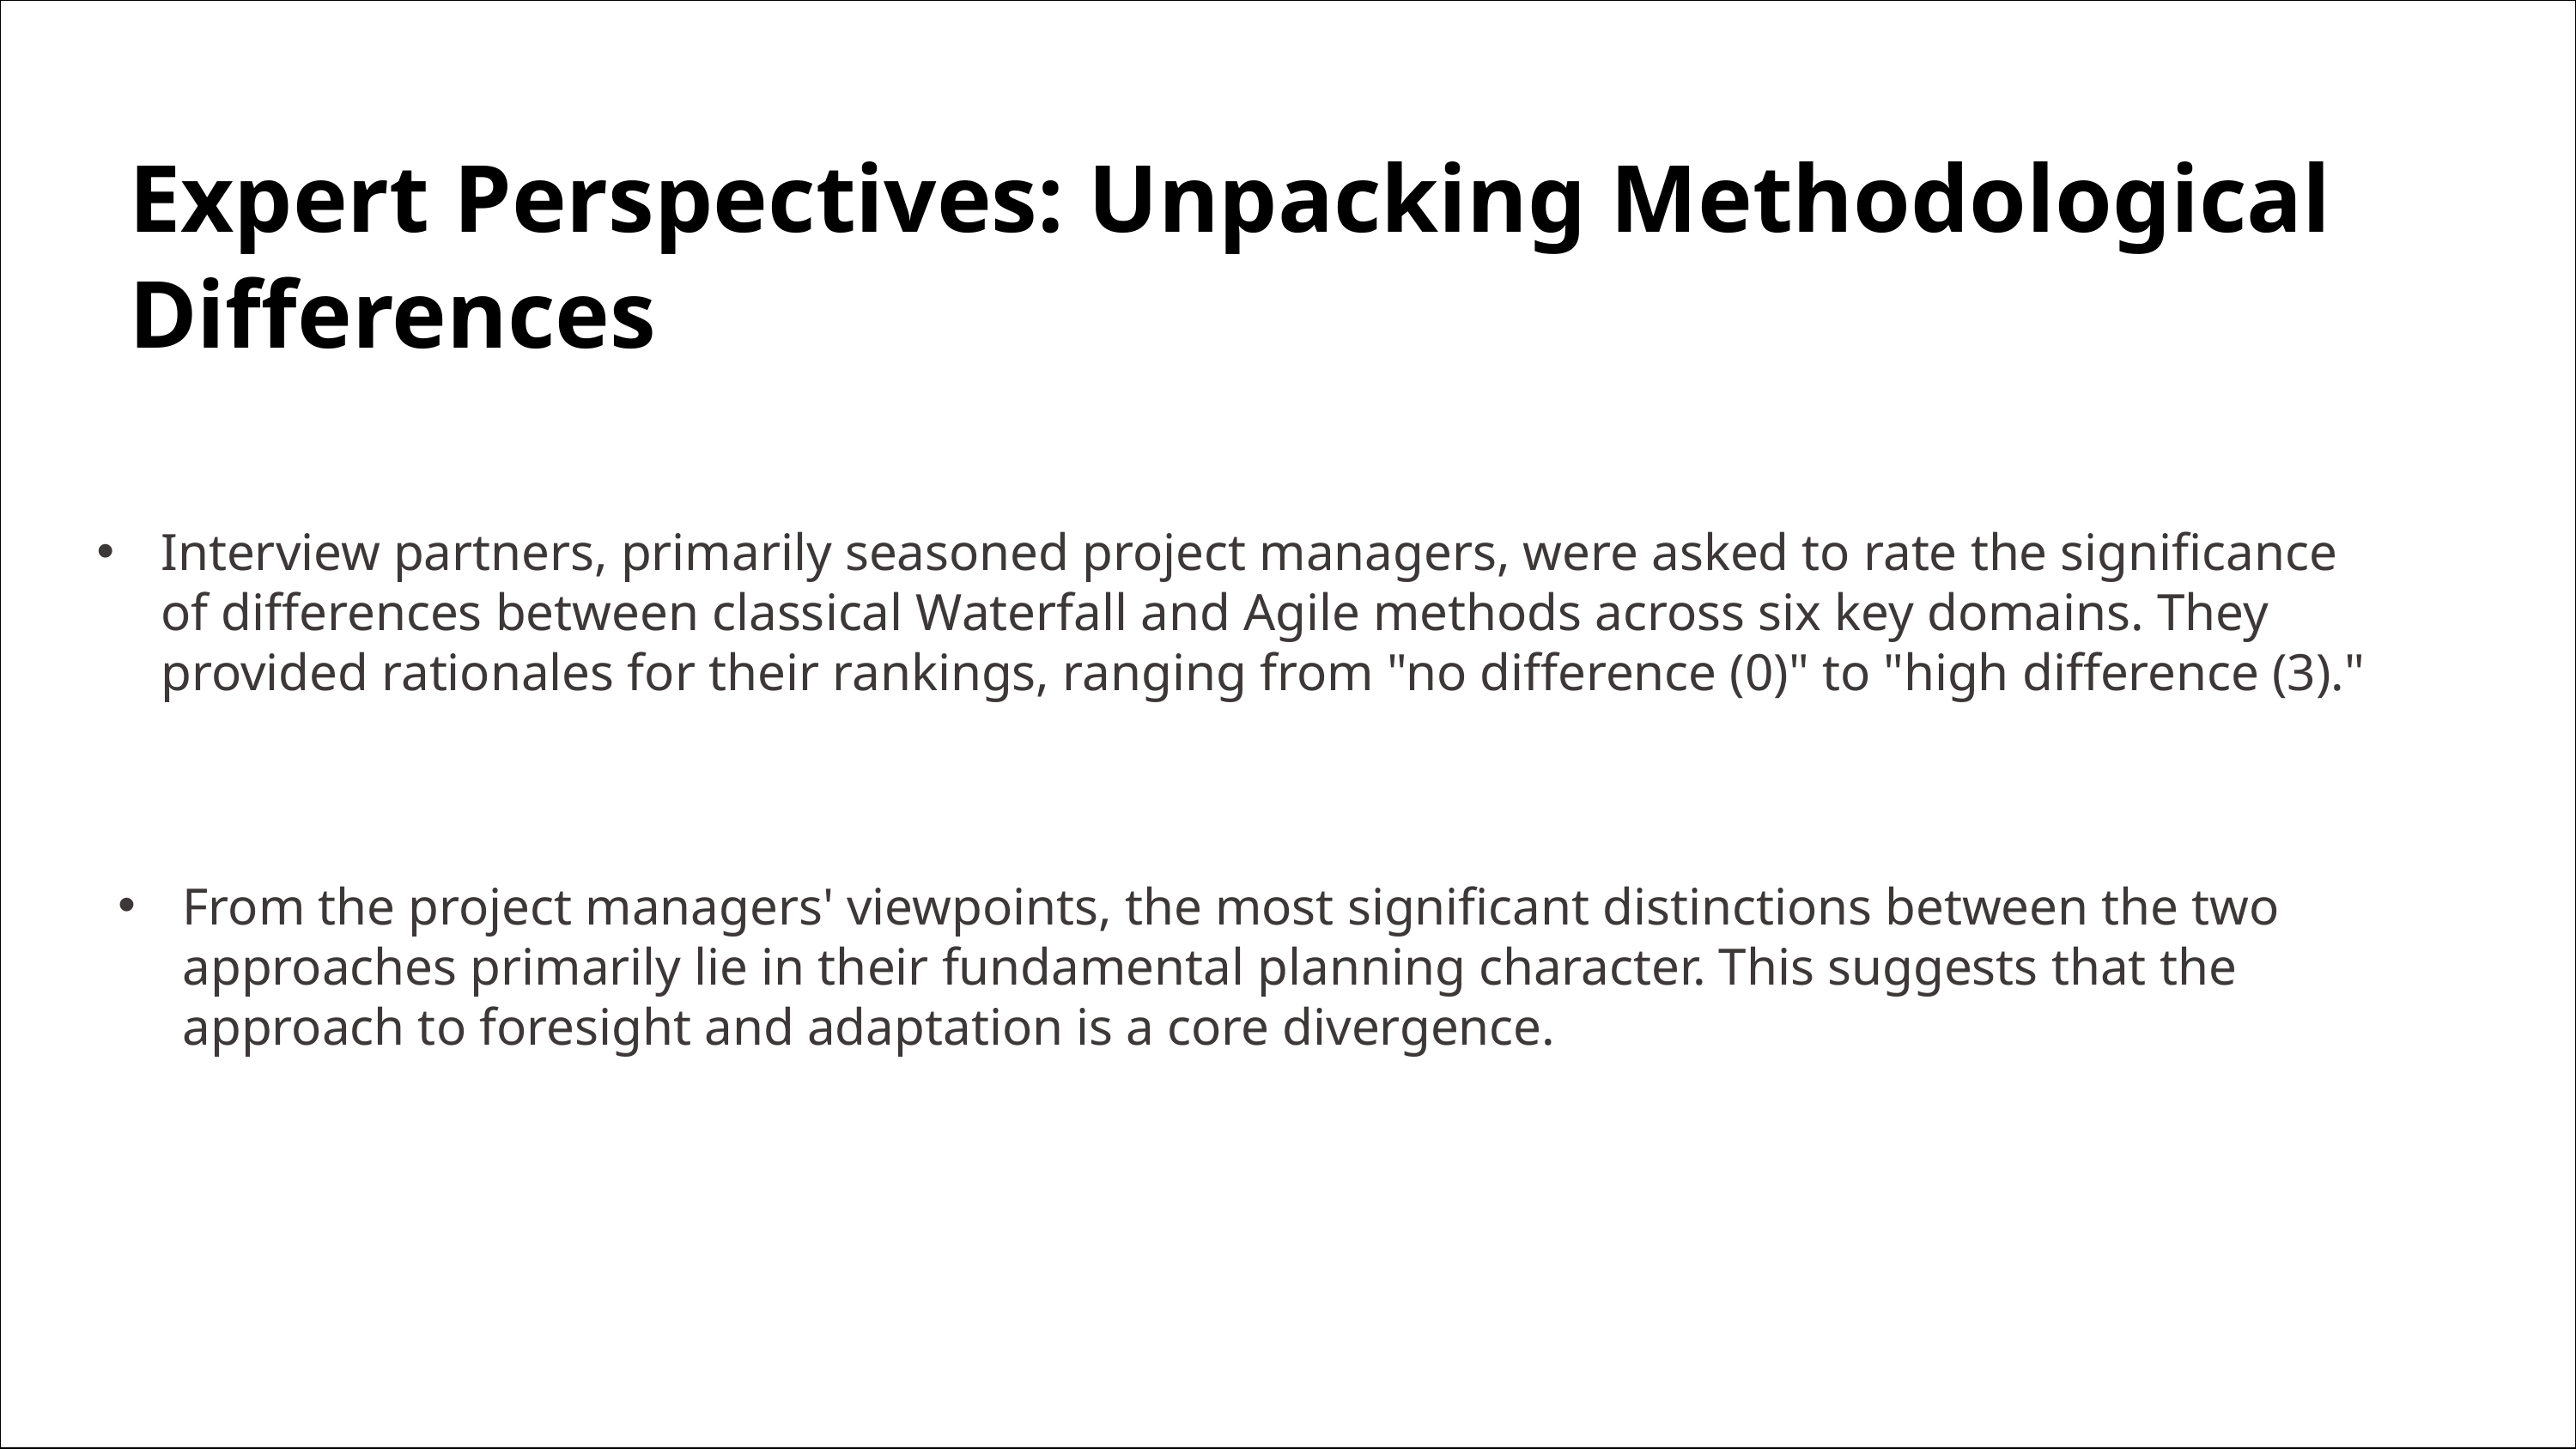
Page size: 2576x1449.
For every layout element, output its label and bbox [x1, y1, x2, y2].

text_box [0, 0, 2576, 1449]
